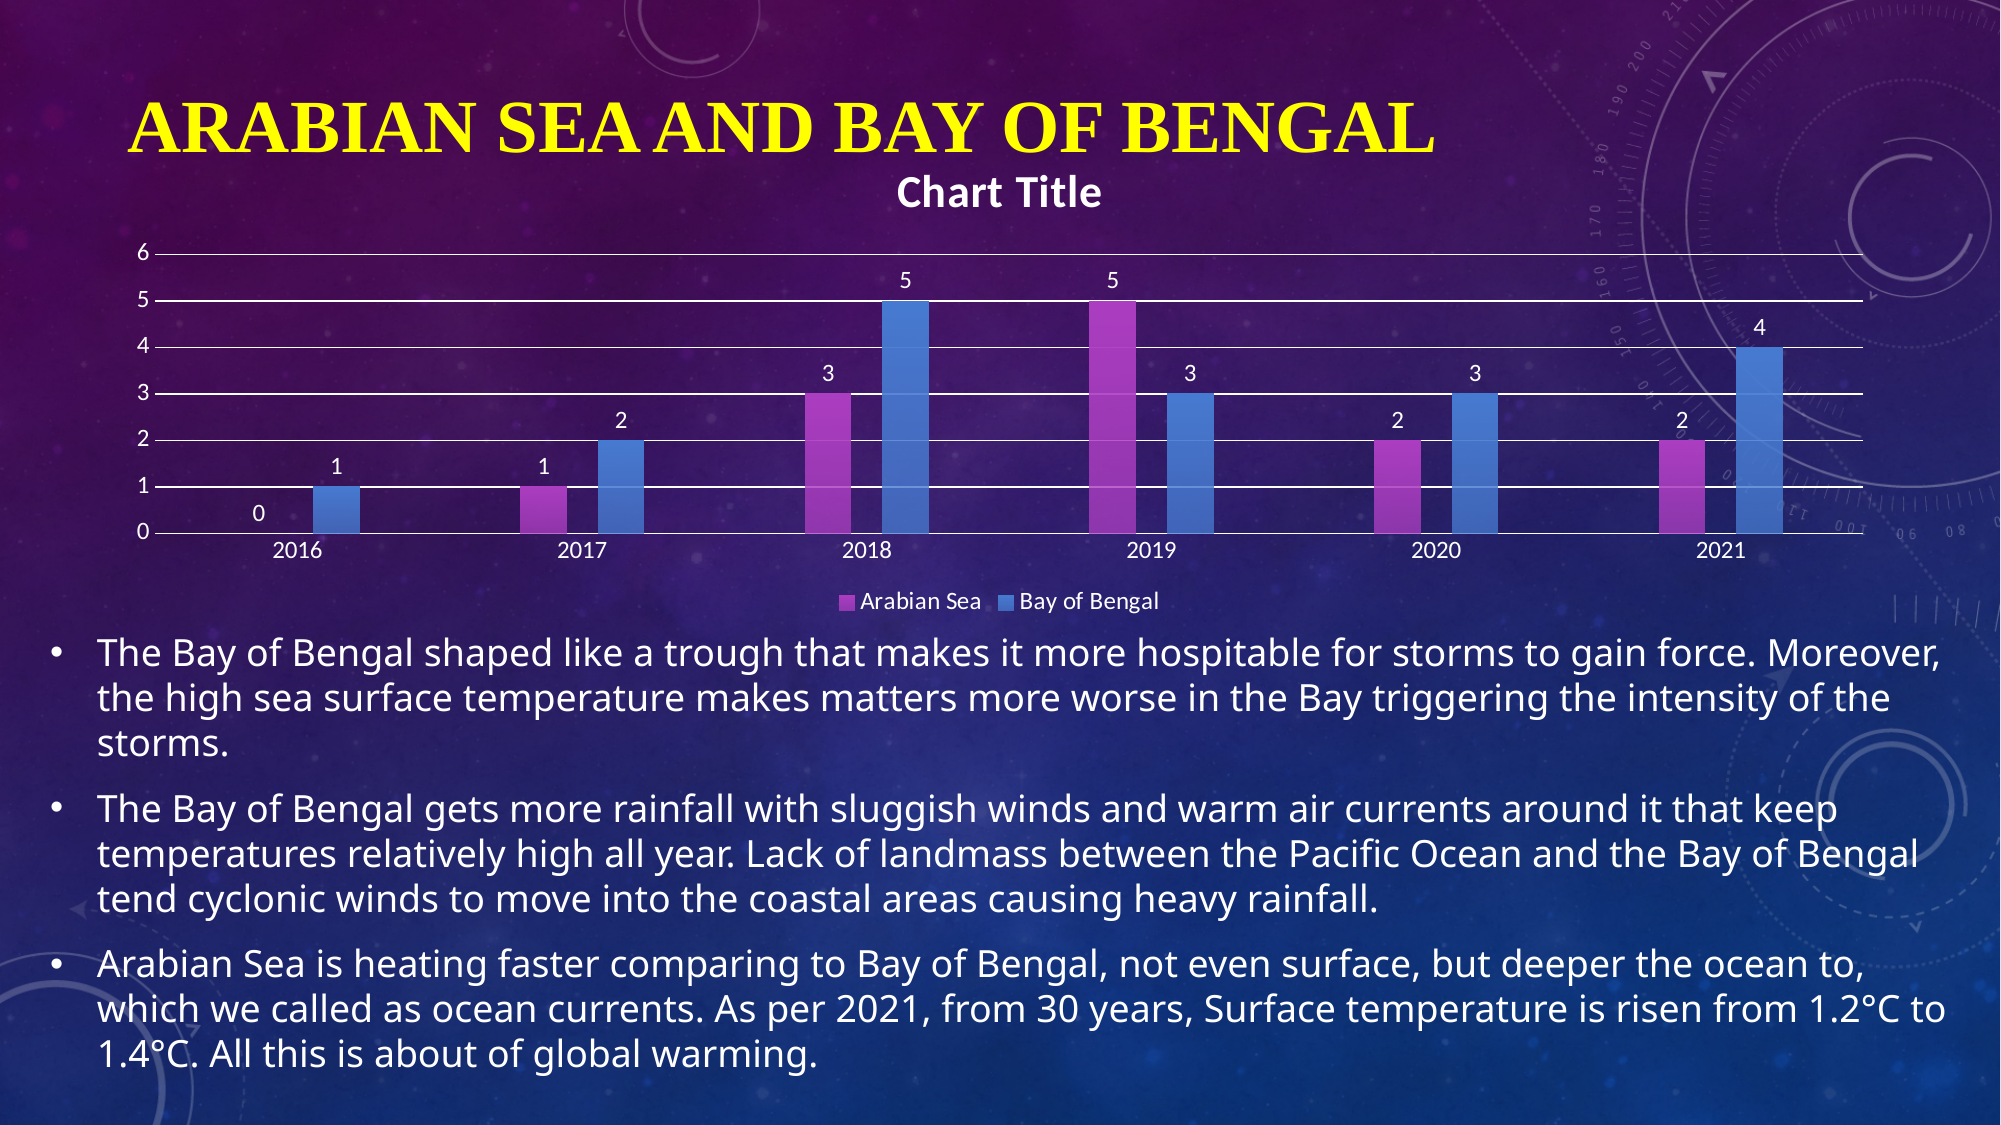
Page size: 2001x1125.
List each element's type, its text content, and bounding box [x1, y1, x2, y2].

picture [0, 0, 2001, 1125]
list The Bay of Bengal shaped like a trough that makes it more hospitable for storms to gain force. Moreover, the high sea surface temperature makes matters more worse in the Bay triggering the intensity of the storms. The Bay of Bengal gets more rainfall with sluggish winds and warm air currents around it that keep temperatures relatively high all year. Lack of landmass between the Pacific Ocean and the Bay of Bengal tend cyclonic winds to move into the coastal areas causing heavy rainfall. Arabian Sea is heating faster comparing to Bay of Bengal, not even surface, but deeper the ocean to, which we called as ocean currents. As per 2021, from 30 years, Surface temperature is risen from 1.2°C to 1.4°C. All this is about of global warming. [35, 604, 1974, 1100]
title ARABIAN SEA AND BAY OF BENGAL [112, 2, 1775, 141]
chart [100, 141, 1900, 623]
